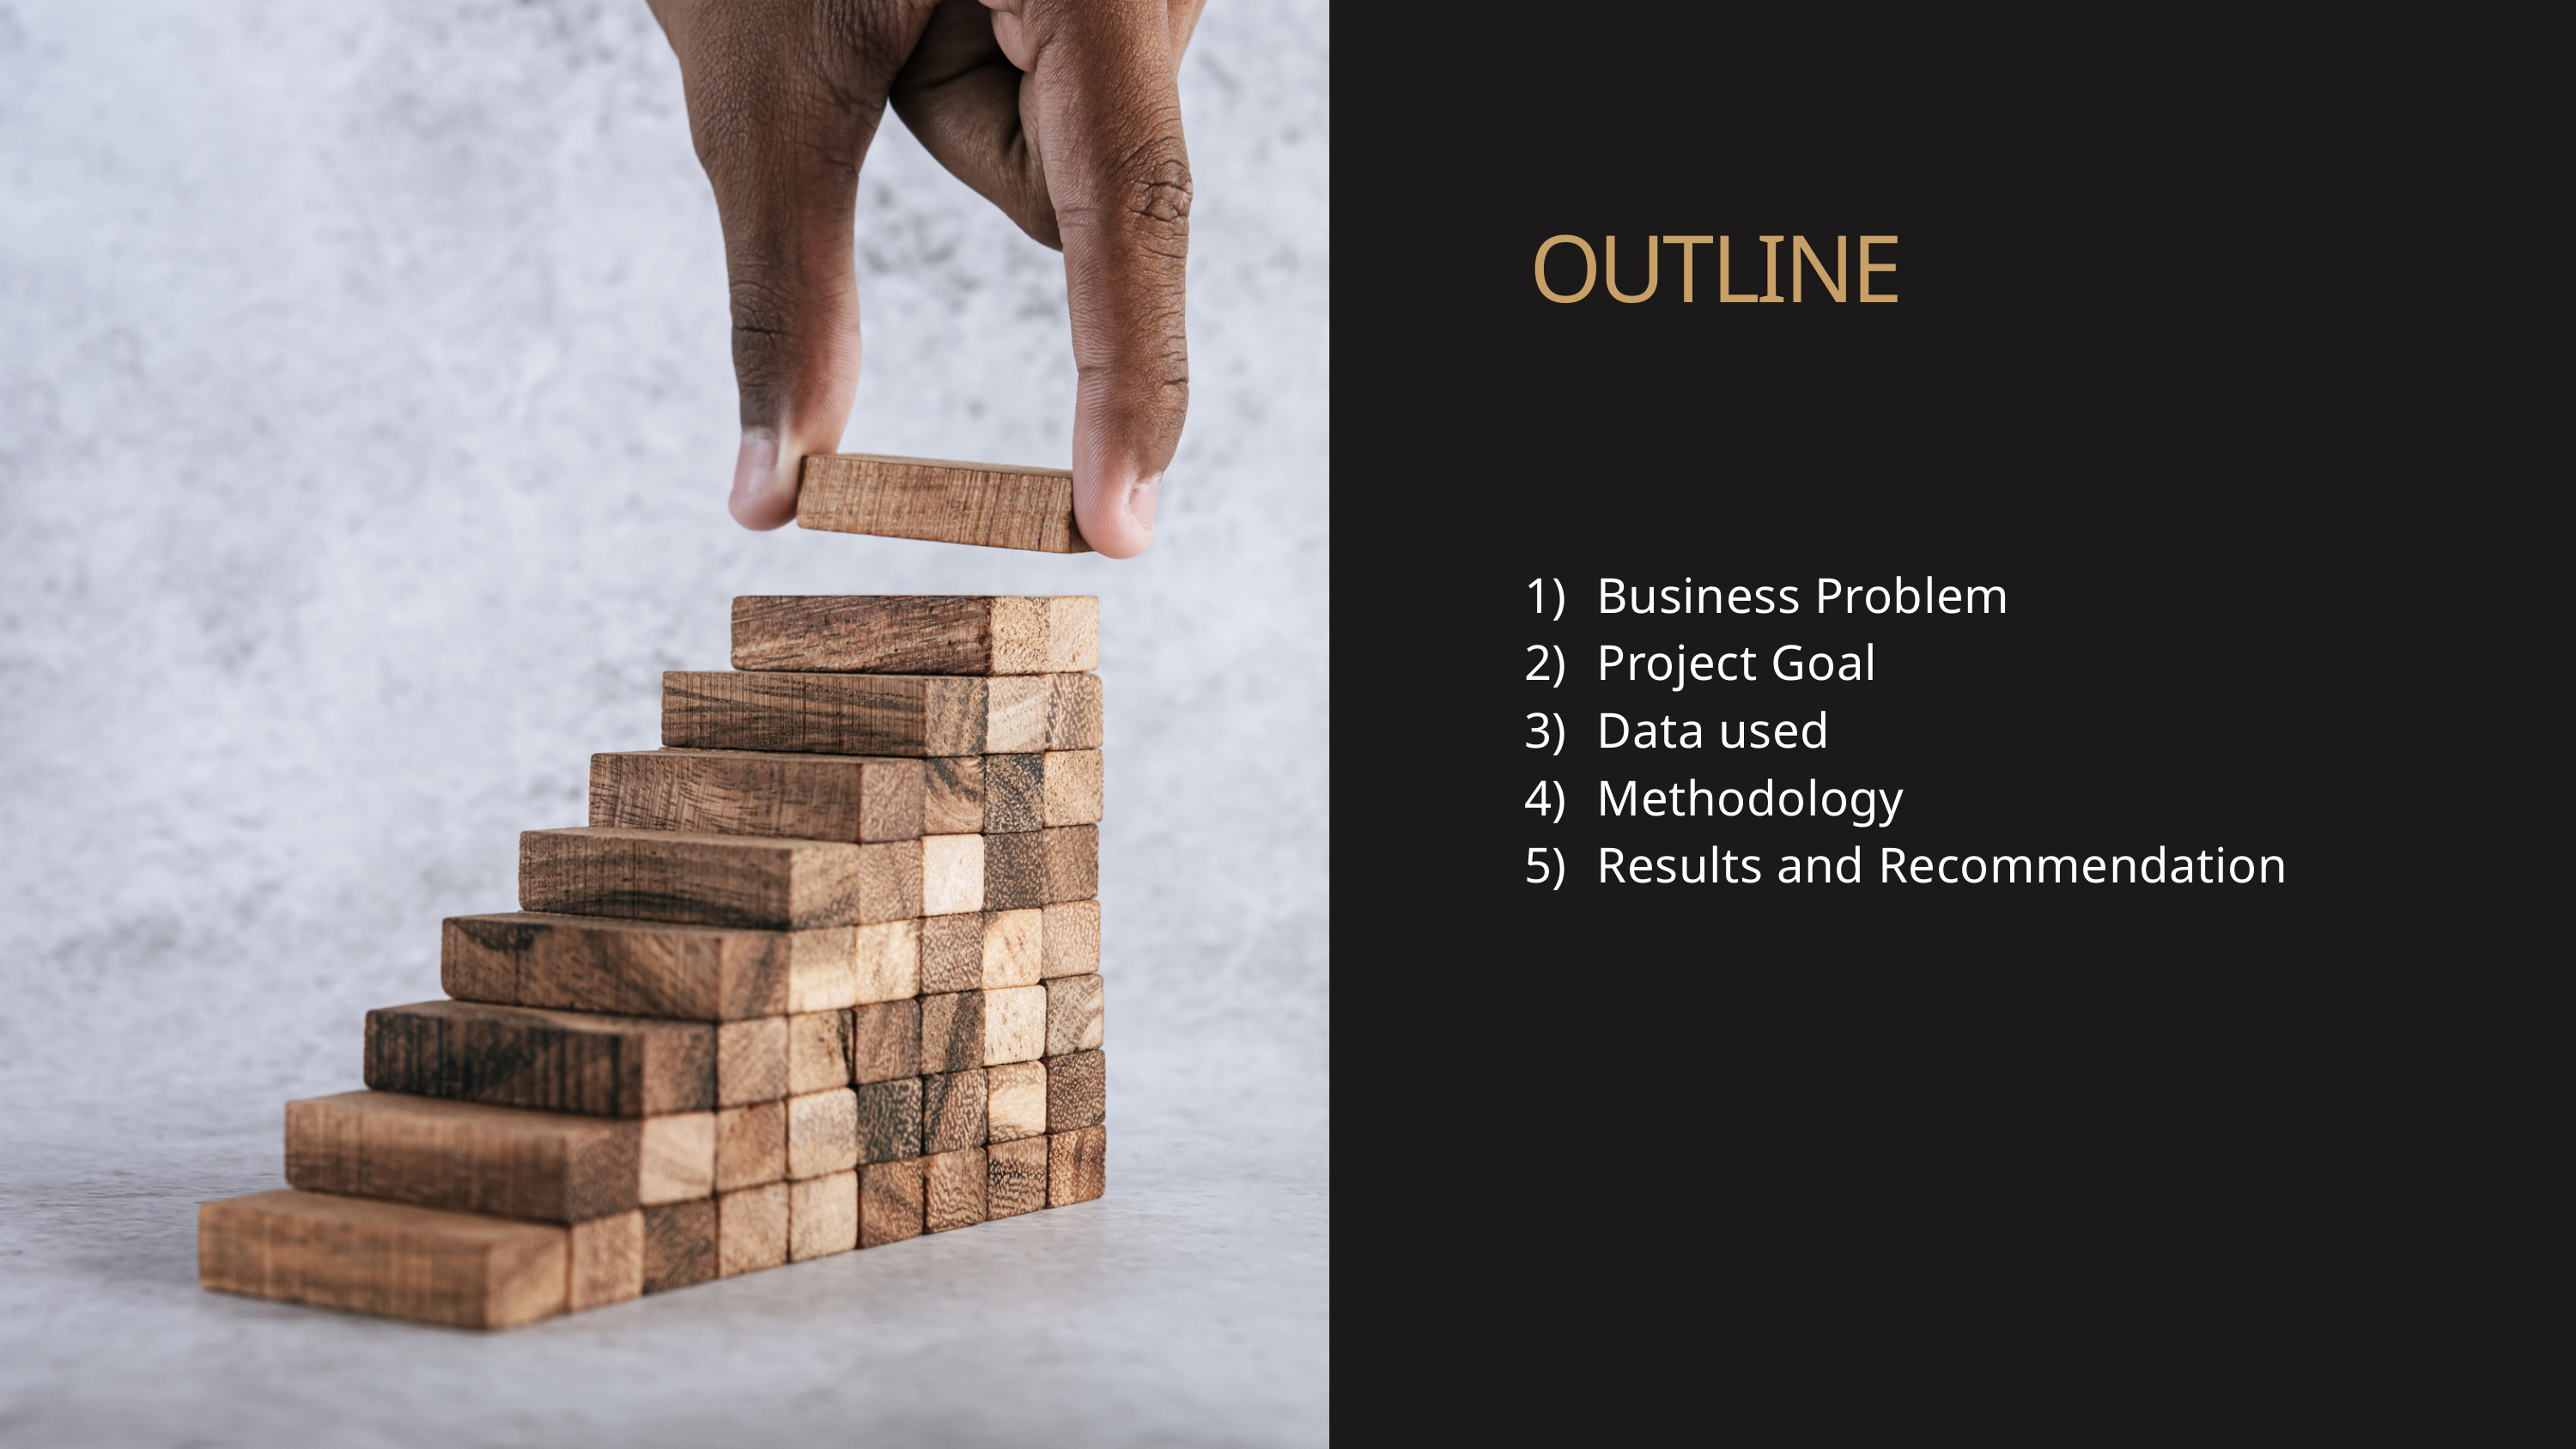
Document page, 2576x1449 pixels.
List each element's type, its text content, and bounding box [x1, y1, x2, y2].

text_box Business Problem Project Goal Data used Methodology Results and Recommendation [1524, 555, 2347, 894]
text_box OUTLINE [1529, 191, 2018, 322]
text_box [0, 0, 1330, 1449]
